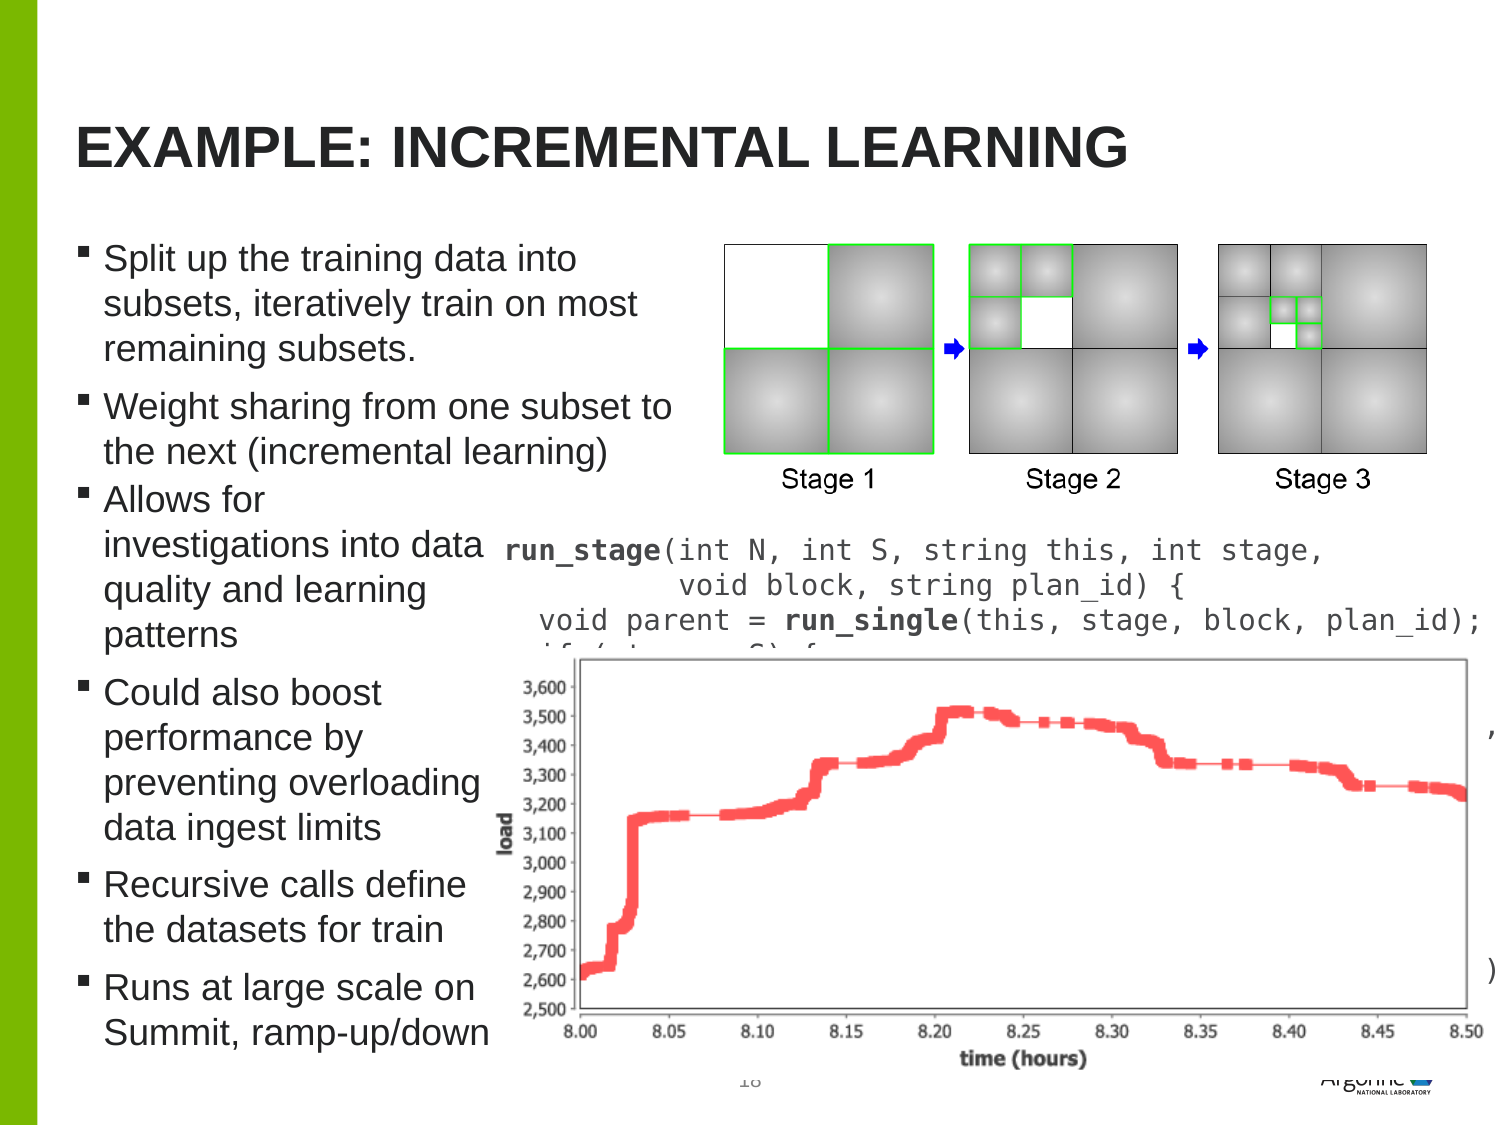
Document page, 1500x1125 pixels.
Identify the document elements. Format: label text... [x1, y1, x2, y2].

title Example: INCREMENTAL learning [75, 45, 1449, 182]
list Split up the training data into subsets, iteratively train on most remaining subsets. Weight sharing from one subset to the next (incremental learning) [75, 234, 714, 488]
picture [476, 648, 1485, 1102]
text_box run_stage(int N, int S, string this, int stage, void block, string plan_id) { void parent = run_single(this, stage, block, plan_id); if (stage < S) { foreach id_child in [1:N] { run_stage(N, S, this+"."+id_child, stage+1, parent, plan_id, db_file, runtype); }} } run_single(string node, int stage, void block) { json_fragment = make_json_fragment(node, stage); json = "{\"node\": \"%s\", %s}" % (node, json_fragment); block => obj(json, node); } [494, 523, 1500, 1063]
picture [714, 234, 1440, 500]
text_box Allows for investigations into data quality and learning patterns Could also boost performance by preventing overloading data ingest limits Recursive calls define the datasets for train Runs at large scale on Summit, ramp-up/down [75, 475, 494, 957]
